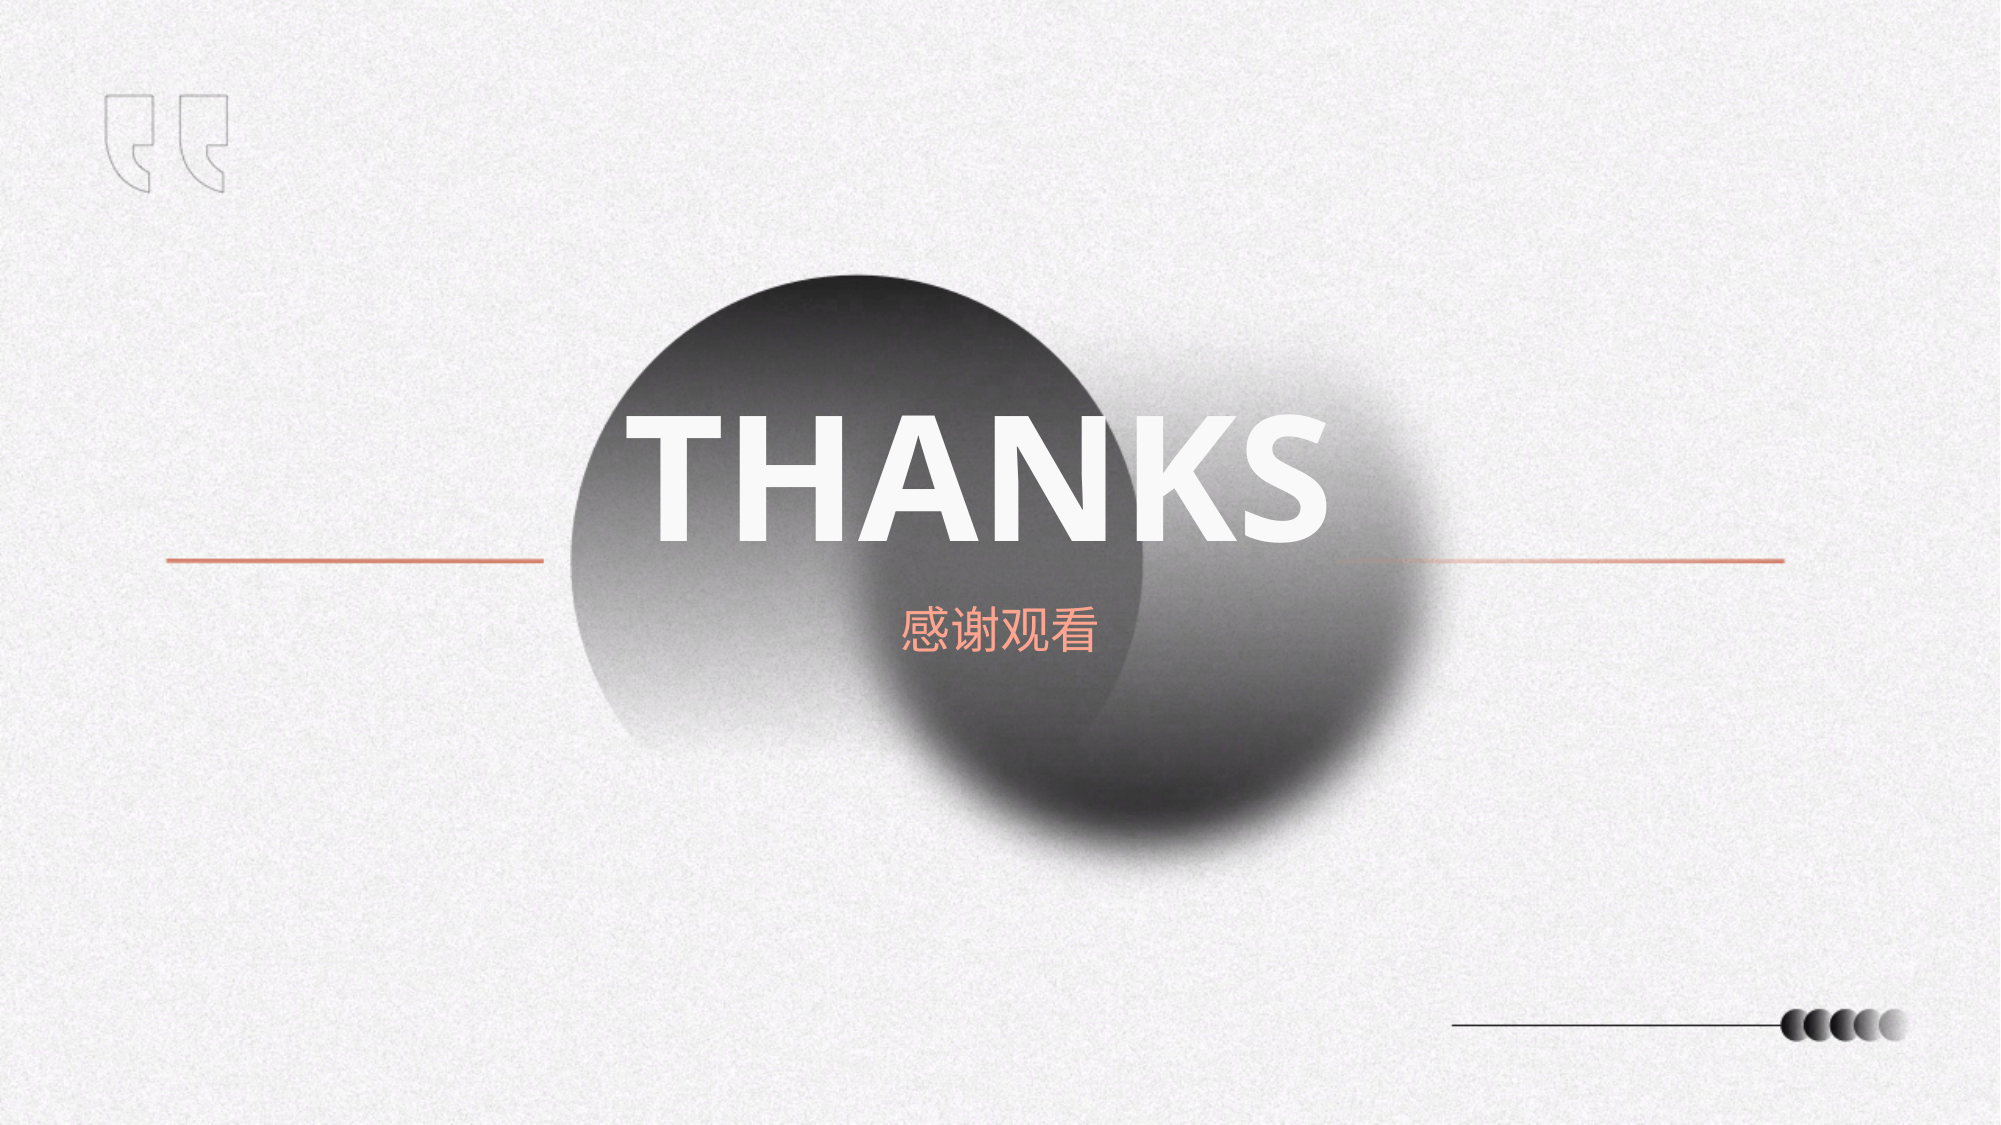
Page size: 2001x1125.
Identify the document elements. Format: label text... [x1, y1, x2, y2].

text_box 感谢观看 [582, 608, 1418, 666]
picture [0, 0, 2001, 1125]
text_box THANKS [513, 424, 1445, 578]
